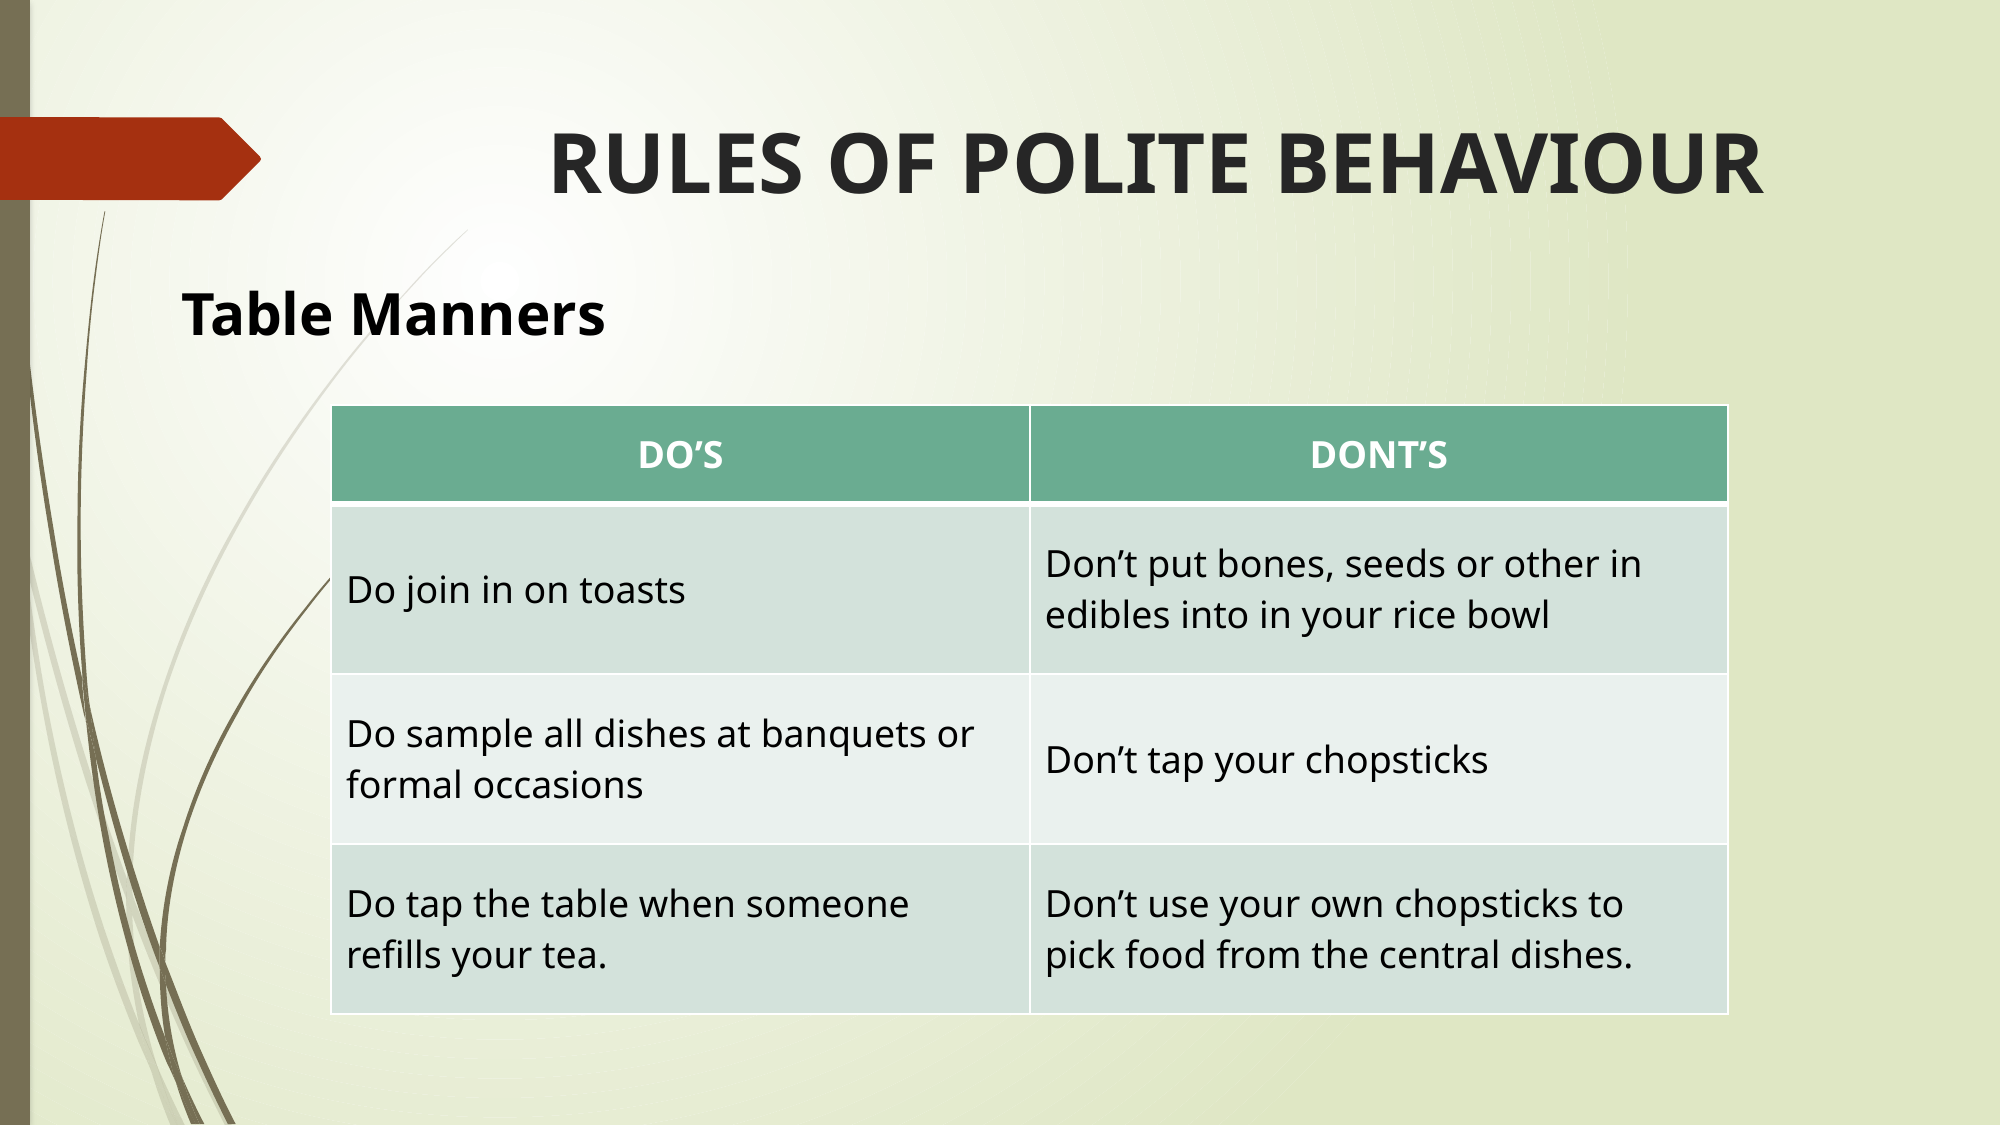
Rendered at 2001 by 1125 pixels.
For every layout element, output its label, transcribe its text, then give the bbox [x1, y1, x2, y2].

table_cell Do join in on toasts [332, 507, 1029, 673]
table_cell Do tap the table when someone refills your tea. [332, 845, 1029, 1013]
table_cell Don’t tap your chopsticks [1031, 675, 1727, 843]
table_cell Do sample all dishes at banquets or formal occasions [332, 675, 1029, 843]
table_cell Don’t use your own chopsticks to pick food from the central dishes. [1031, 845, 1727, 1013]
table_cell Don’t put bones, seeds or other in edibles into in your rice bowl [1031, 507, 1727, 673]
title RULES OF POLITE BEHAVIOUR [425, 102, 1888, 313]
text_box Table Manners [166, 269, 1641, 355]
table_header DO’S [332, 406, 1029, 501]
table_header DONT’S [1031, 406, 1727, 501]
